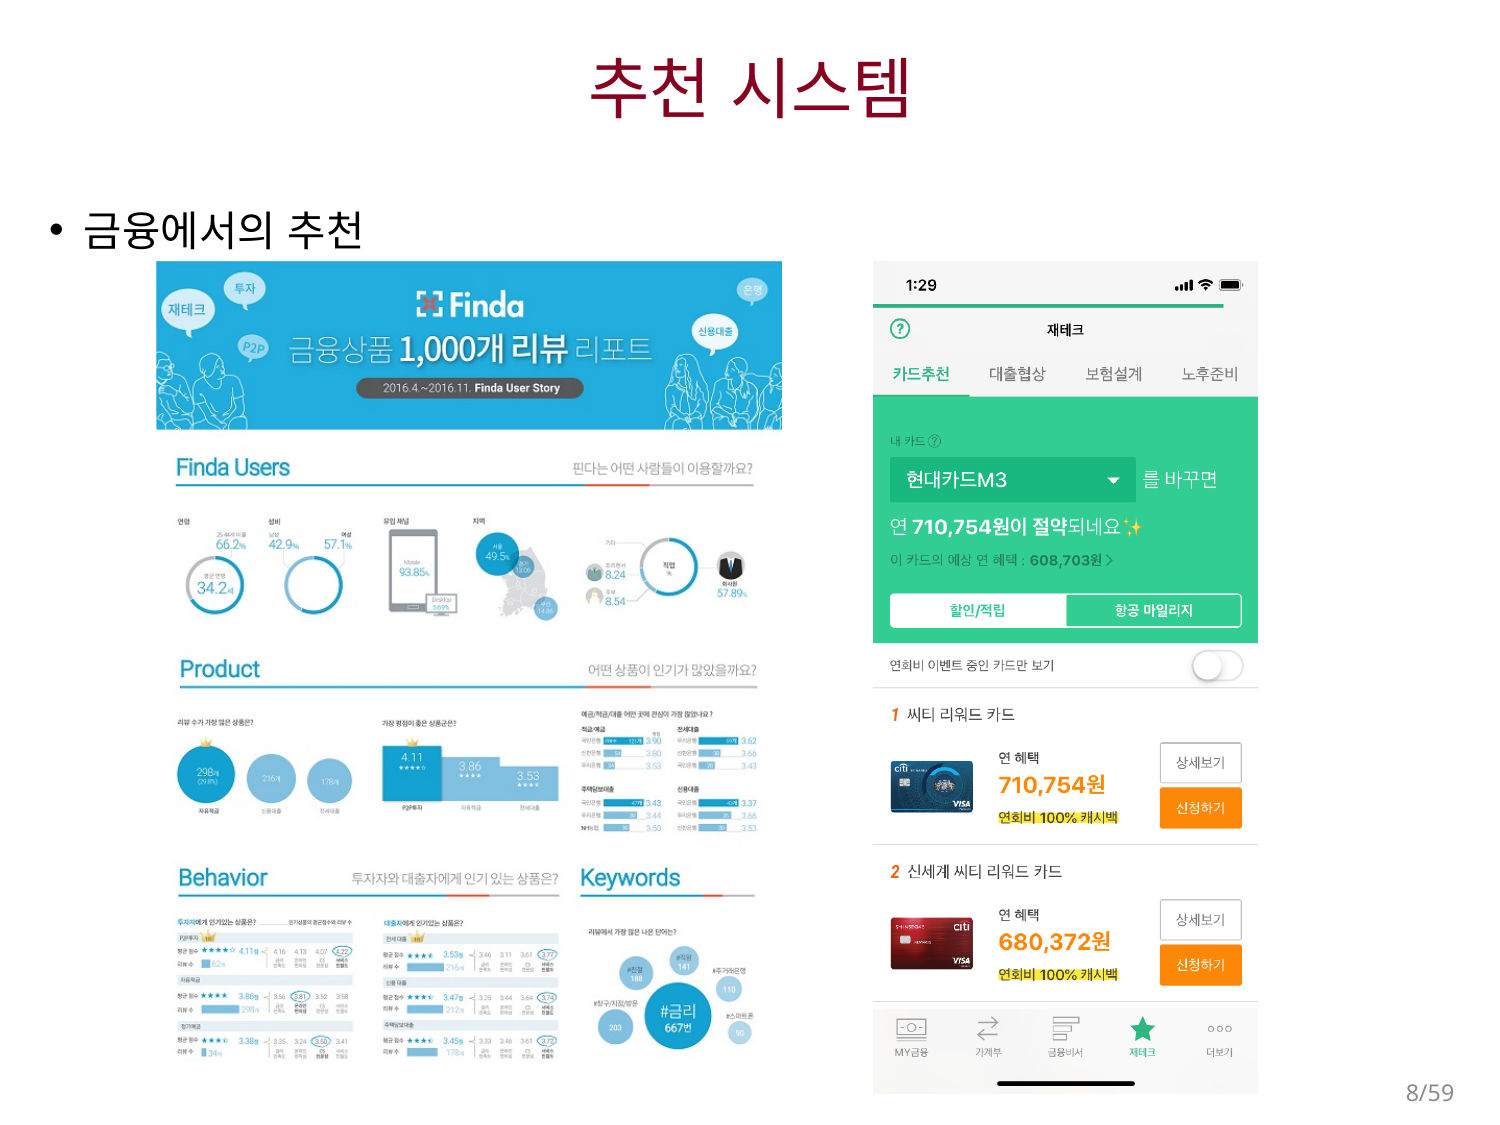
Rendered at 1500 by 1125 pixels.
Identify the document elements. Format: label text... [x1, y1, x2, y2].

picture [873, 261, 1258, 1094]
title 추천 시스템 [34, 37, 1470, 147]
picture [156, 261, 782, 1094]
list 금융에서의 추천 [34, 181, 1470, 1059]
slide_number 8/59 [1131, 1071, 1470, 1116]
